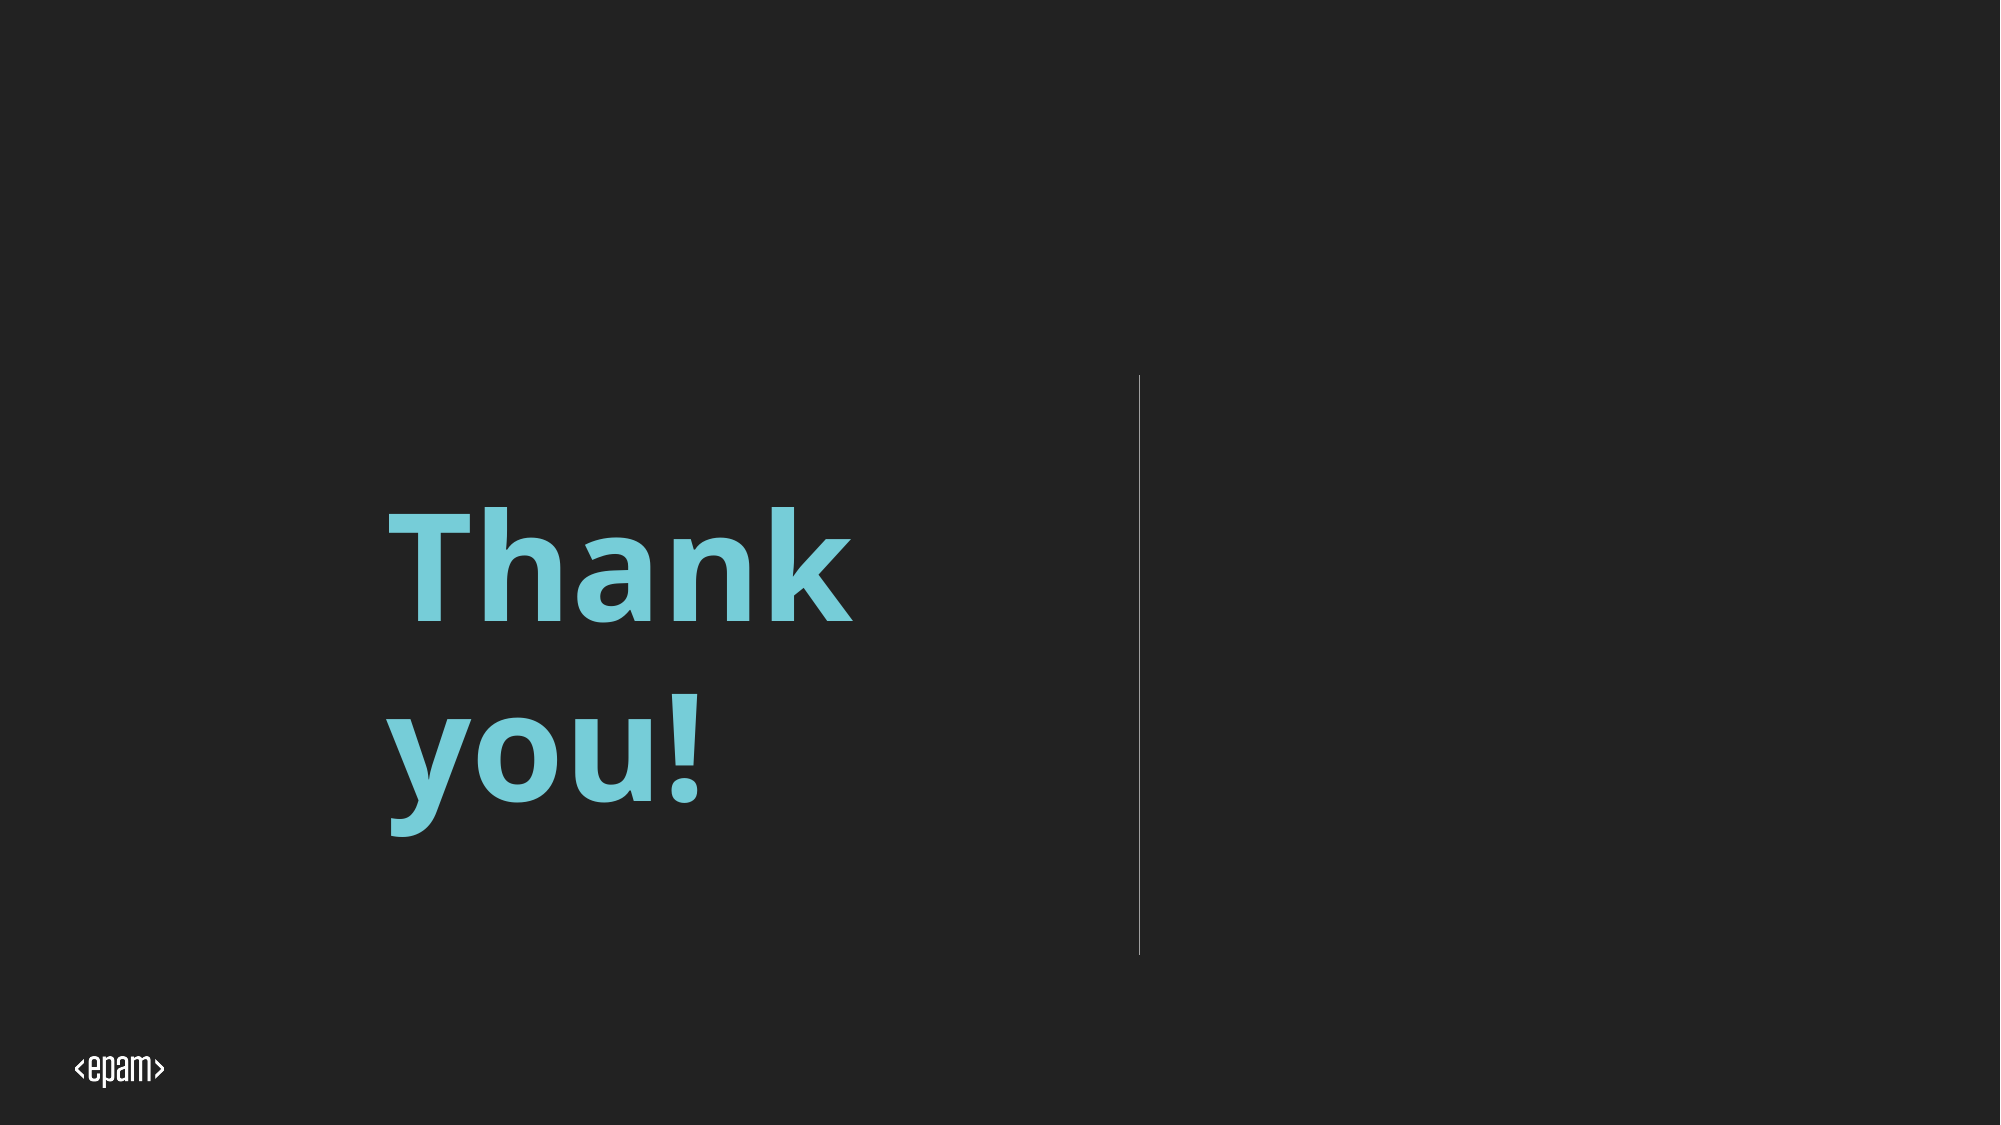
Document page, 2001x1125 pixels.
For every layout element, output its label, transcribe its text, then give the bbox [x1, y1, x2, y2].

title Thank you! [386, 471, 1133, 654]
picture [75, 1056, 164, 1088]
